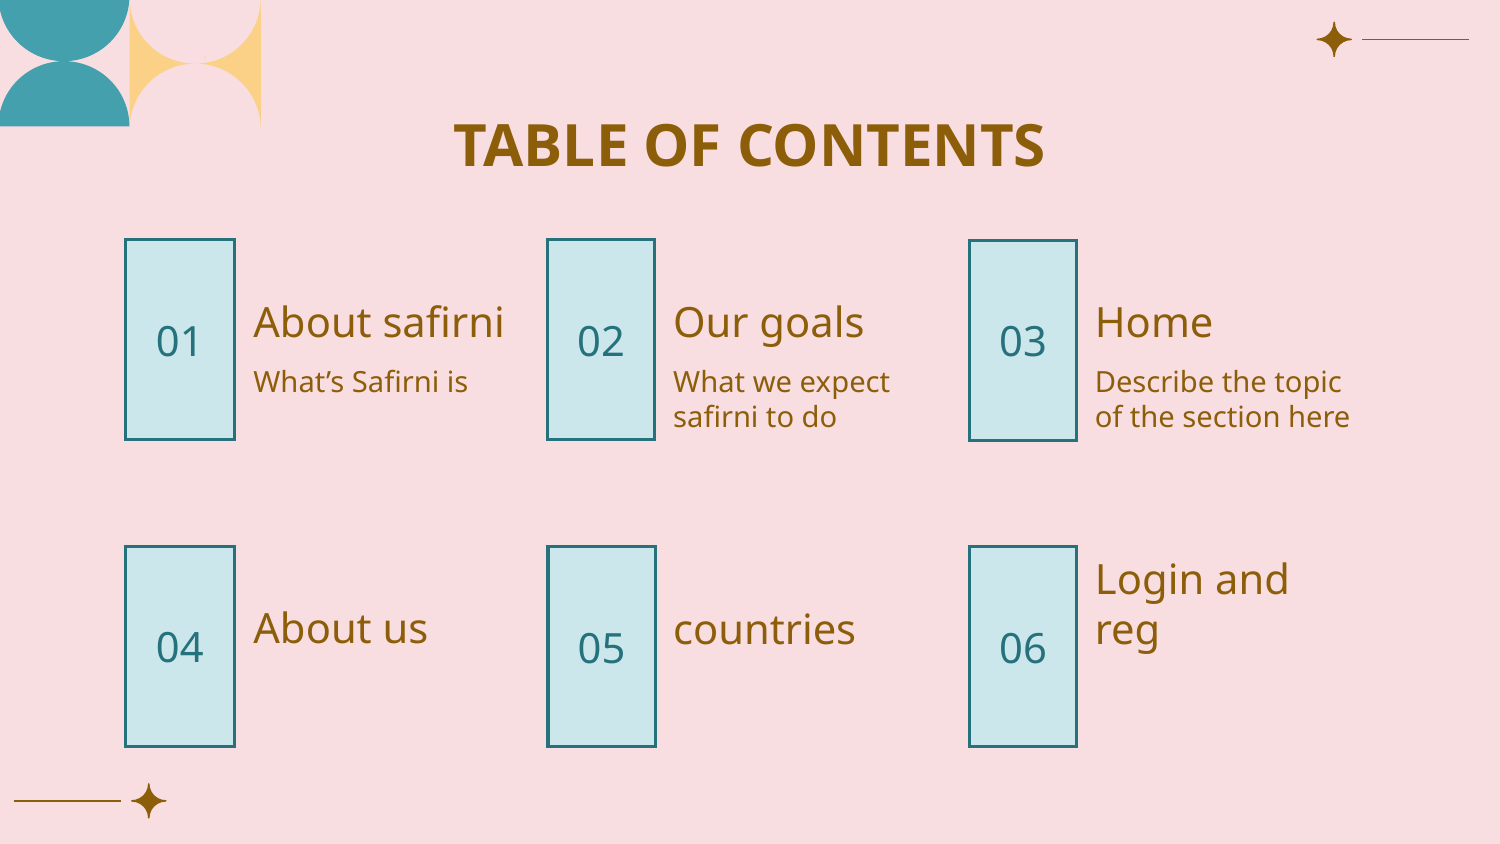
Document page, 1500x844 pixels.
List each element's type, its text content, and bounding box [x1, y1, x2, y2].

subtitle Describe the topic of the section here [1079, 348, 1374, 428]
subtitle Home [1079, 239, 1374, 348]
title 01 [124, 238, 236, 441]
subtitle Login and reg [1079, 546, 1374, 668]
subtitle Our goals [658, 239, 953, 361]
title 02 [546, 238, 656, 441]
title 05 [546, 545, 657, 748]
title 04 [124, 545, 236, 748]
title 03 [968, 239, 1078, 442]
title 06 [968, 545, 1078, 748]
subtitle countries [658, 546, 953, 668]
title TABLE OF CONTENTS [118, 86, 1382, 194]
subtitle About safirni [238, 239, 533, 361]
subtitle About us [238, 545, 533, 667]
subtitle What we expect safirni to do [658, 361, 953, 428]
subtitle What’s Safirni is [238, 361, 533, 428]
